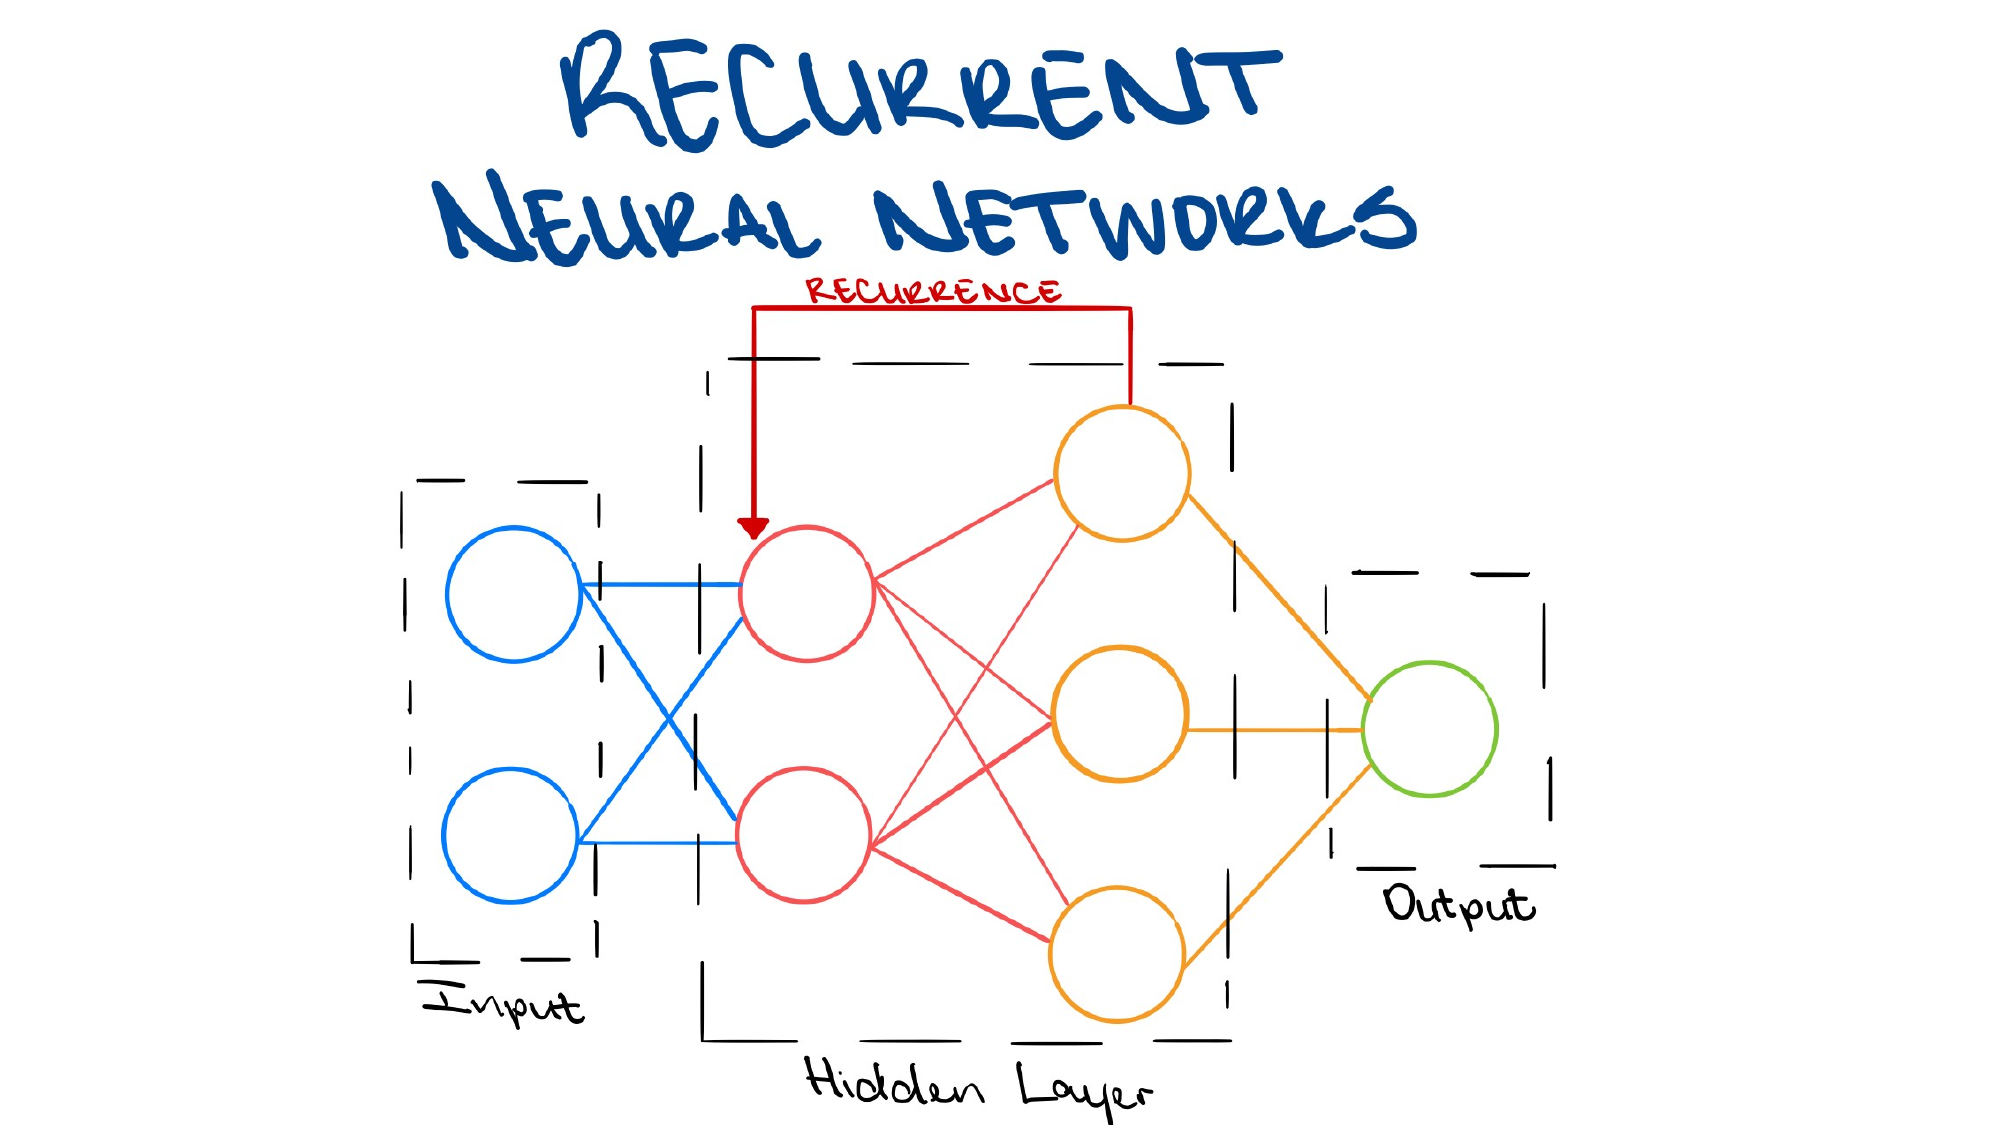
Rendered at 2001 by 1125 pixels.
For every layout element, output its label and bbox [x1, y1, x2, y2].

picture [266, 0, 1734, 1125]
